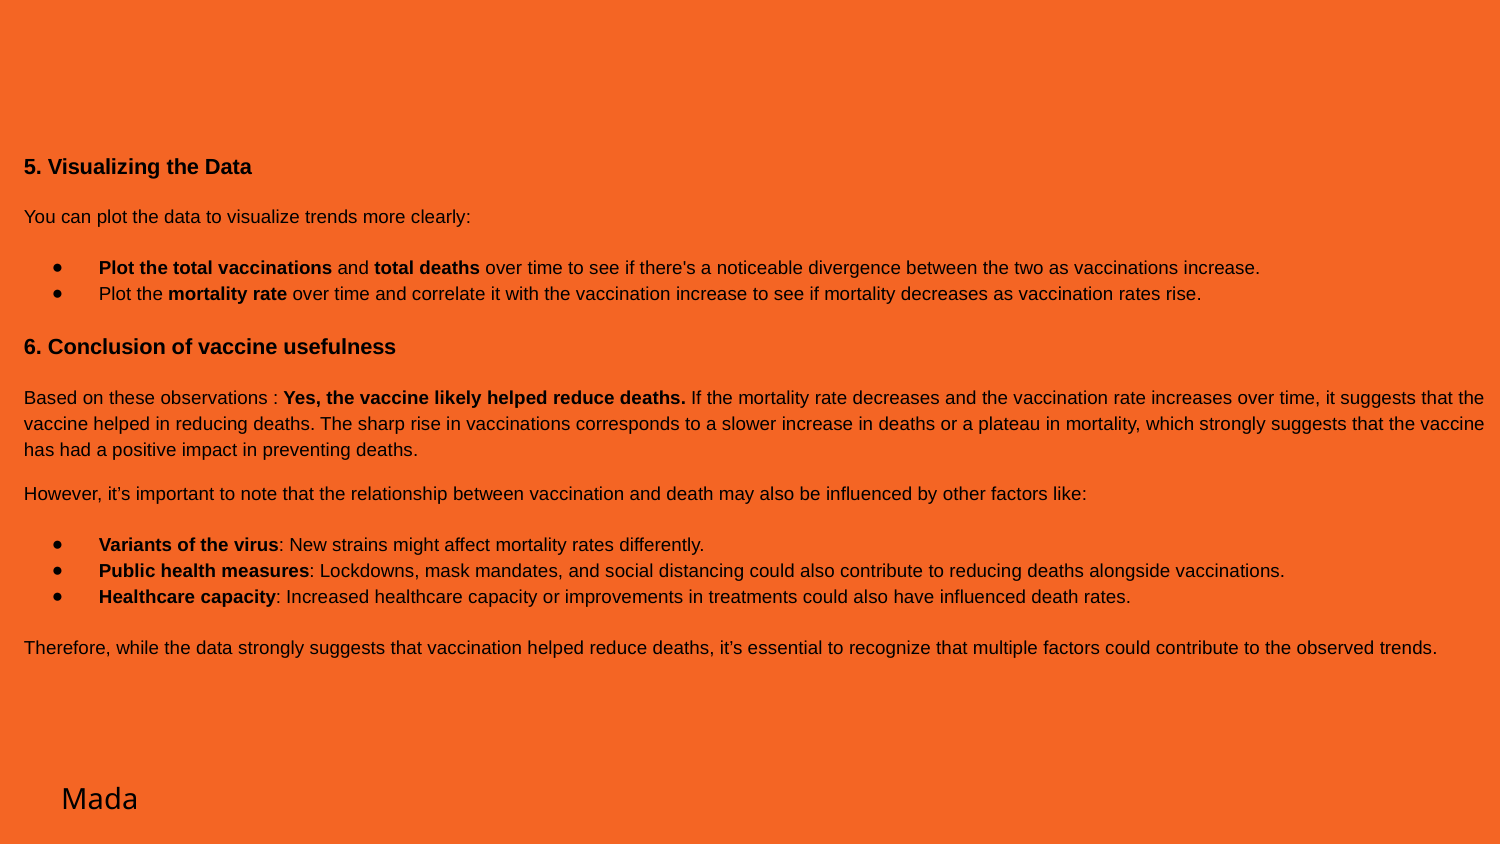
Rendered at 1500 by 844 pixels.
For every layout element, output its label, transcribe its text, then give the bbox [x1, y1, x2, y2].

text_box Mada [46, 765, 181, 801]
text_box 5. Visualizing the Data You can plot the data to visualize trends more clearly: Plot the total vaccinations and total deaths over time to see if there's a noticeable divergence between the two as vaccinations increase. Plot the mortality rate over time and correlate it with the vaccination increase to see if mortality decreases as vaccination rates rise. 6. Conclusion of vaccine usefulness Based on these observations : Yes, the vaccine likely helped reduce deaths. If the mortality rate decreases and the vaccination rate increases over time, it suggests that the vaccine helped in reducing deaths. The sharp rise in vaccinations corresponds to a slower increase in deaths or a plateau in mortality, which strongly suggests that the vaccine has had a positive impact in preventing deaths. However, it’s important to note that the relationship between vaccination and death may also be influenced by other factors like: Variants of the virus: New strains might affect mortality rates differently. Public health measures: Lockdowns, mask mandates, and social distancing could also contribute to reducing deaths alongside vaccinations. Healthcare capacity: Increased healthcare capacity or improvements in treatments could also have influenced death rates. Therefore, while the data strongly suggests that vaccination helped reduce deaths, it’s essential to recognize that multiple factors could contribute to the observed trends. [8, 133, 1500, 673]
